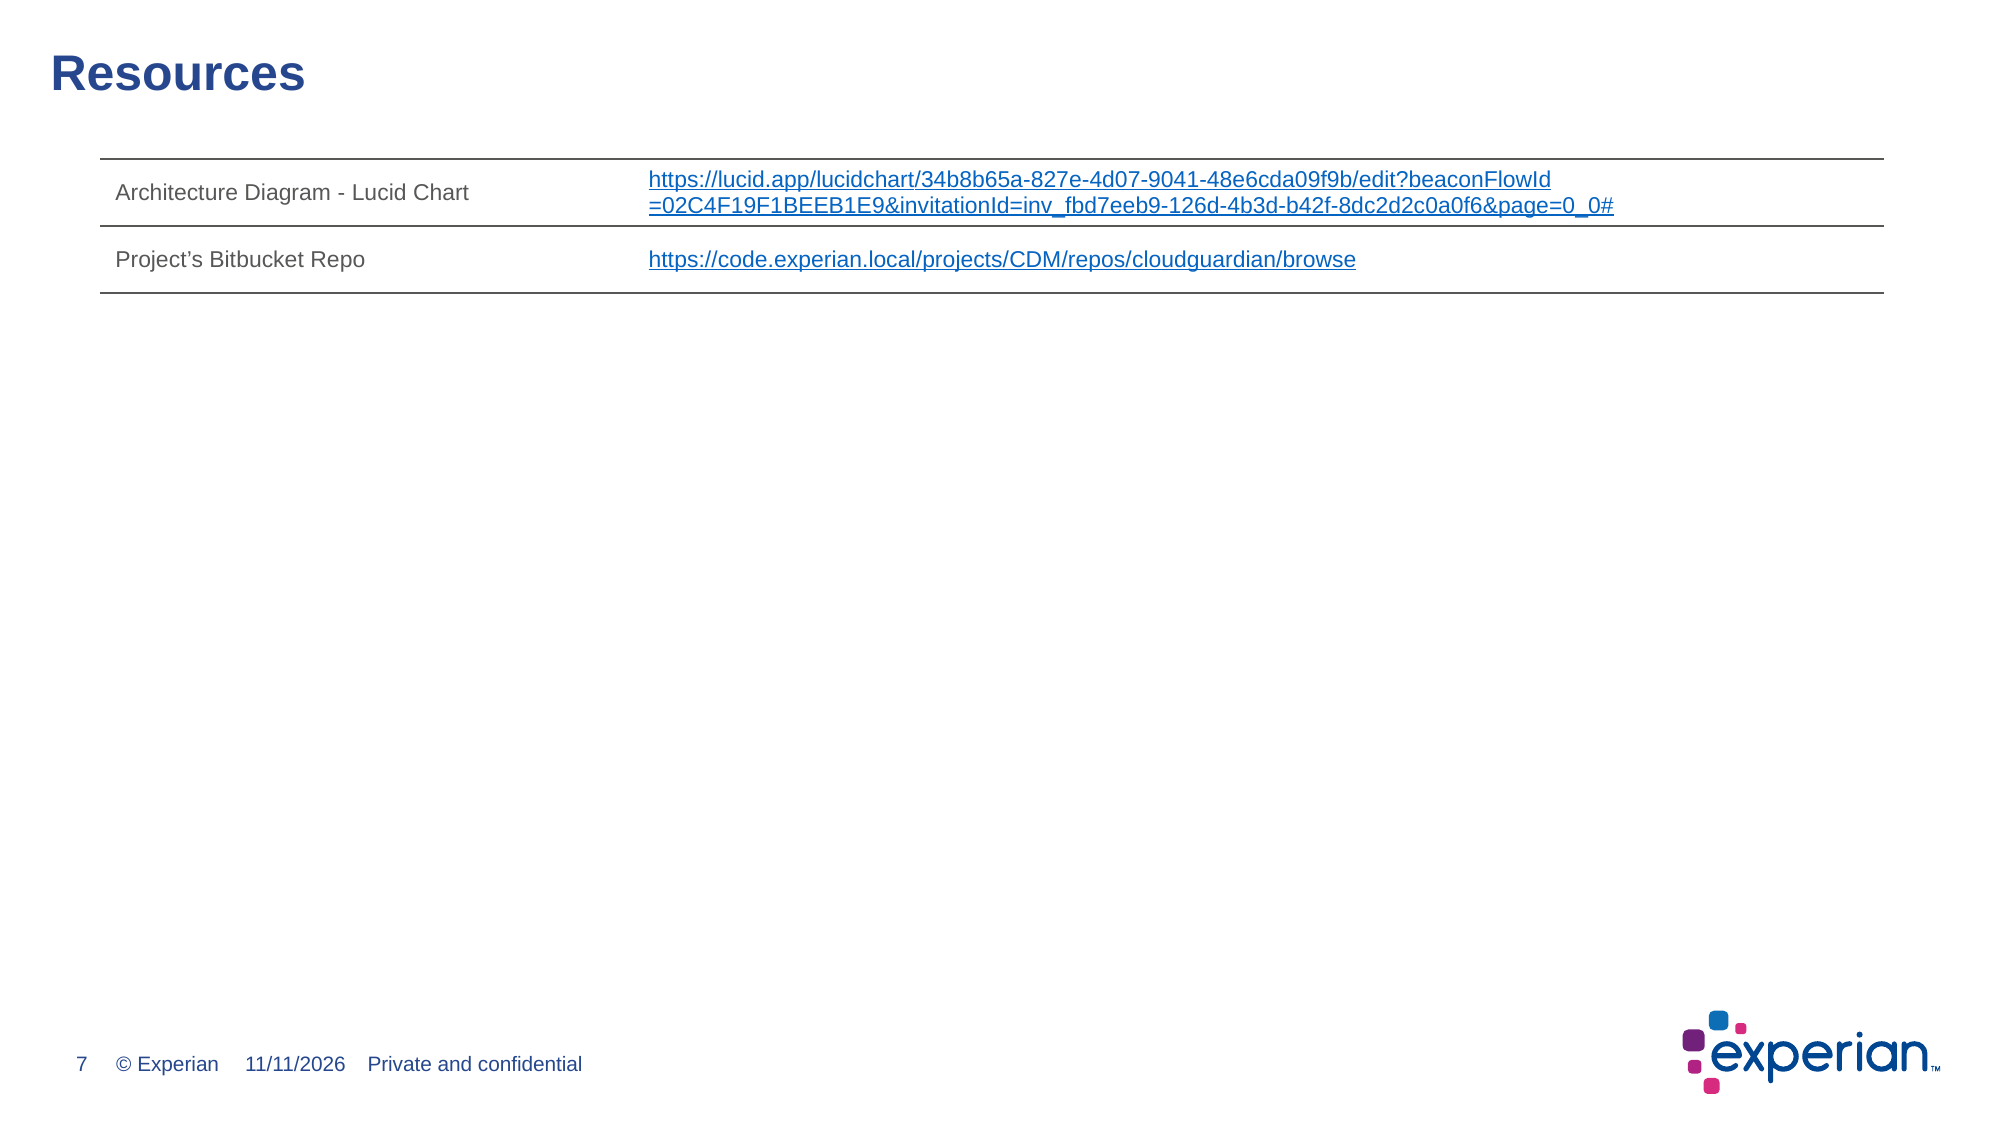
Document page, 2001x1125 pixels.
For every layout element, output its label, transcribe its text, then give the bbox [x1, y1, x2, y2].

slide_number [245, 1050, 364, 1087]
table_header https://lucid.app/lucidchart/34b8b65a-827e-4d07-9041-48e6cda09f9b/edit?beaconFlowId=02C4F19F1BEEB1E9&invitationId=inv_fbd7eeb9-126d-4b3d-b42f-8dc2d2c0a0f6&page=0_0# [633, 160, 1884, 225]
text_box Resources [50, 47, 1393, 101]
table_cell Project’s Bitbucket Repo [100, 227, 633, 292]
table_cell https://code.experian.local/projects/CDM/repos/cloudguardian/browse [633, 227, 1884, 292]
footer Private and confidential [367, 1050, 1371, 1087]
table_header Architecture Diagram - Lucid Chart [100, 160, 633, 225]
